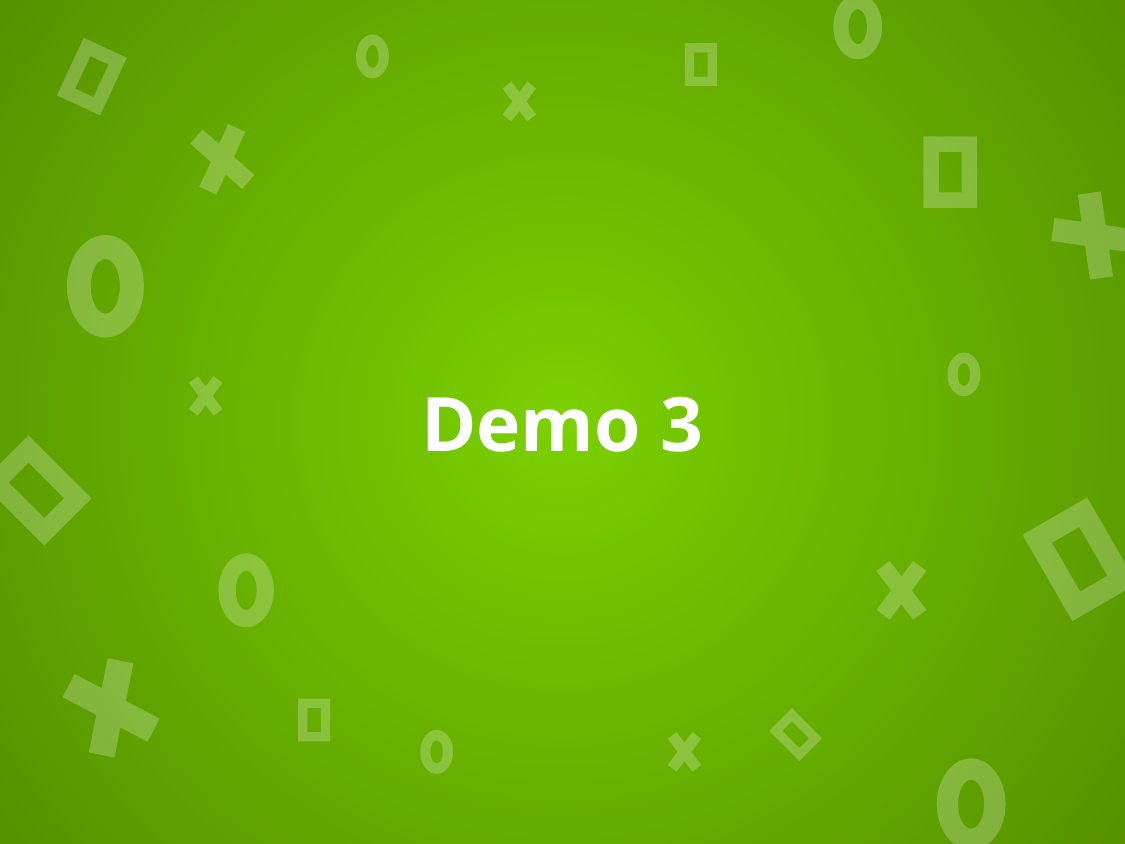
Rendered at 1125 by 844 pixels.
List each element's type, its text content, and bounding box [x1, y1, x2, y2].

title Demo 3 [254, 326, 871, 517]
